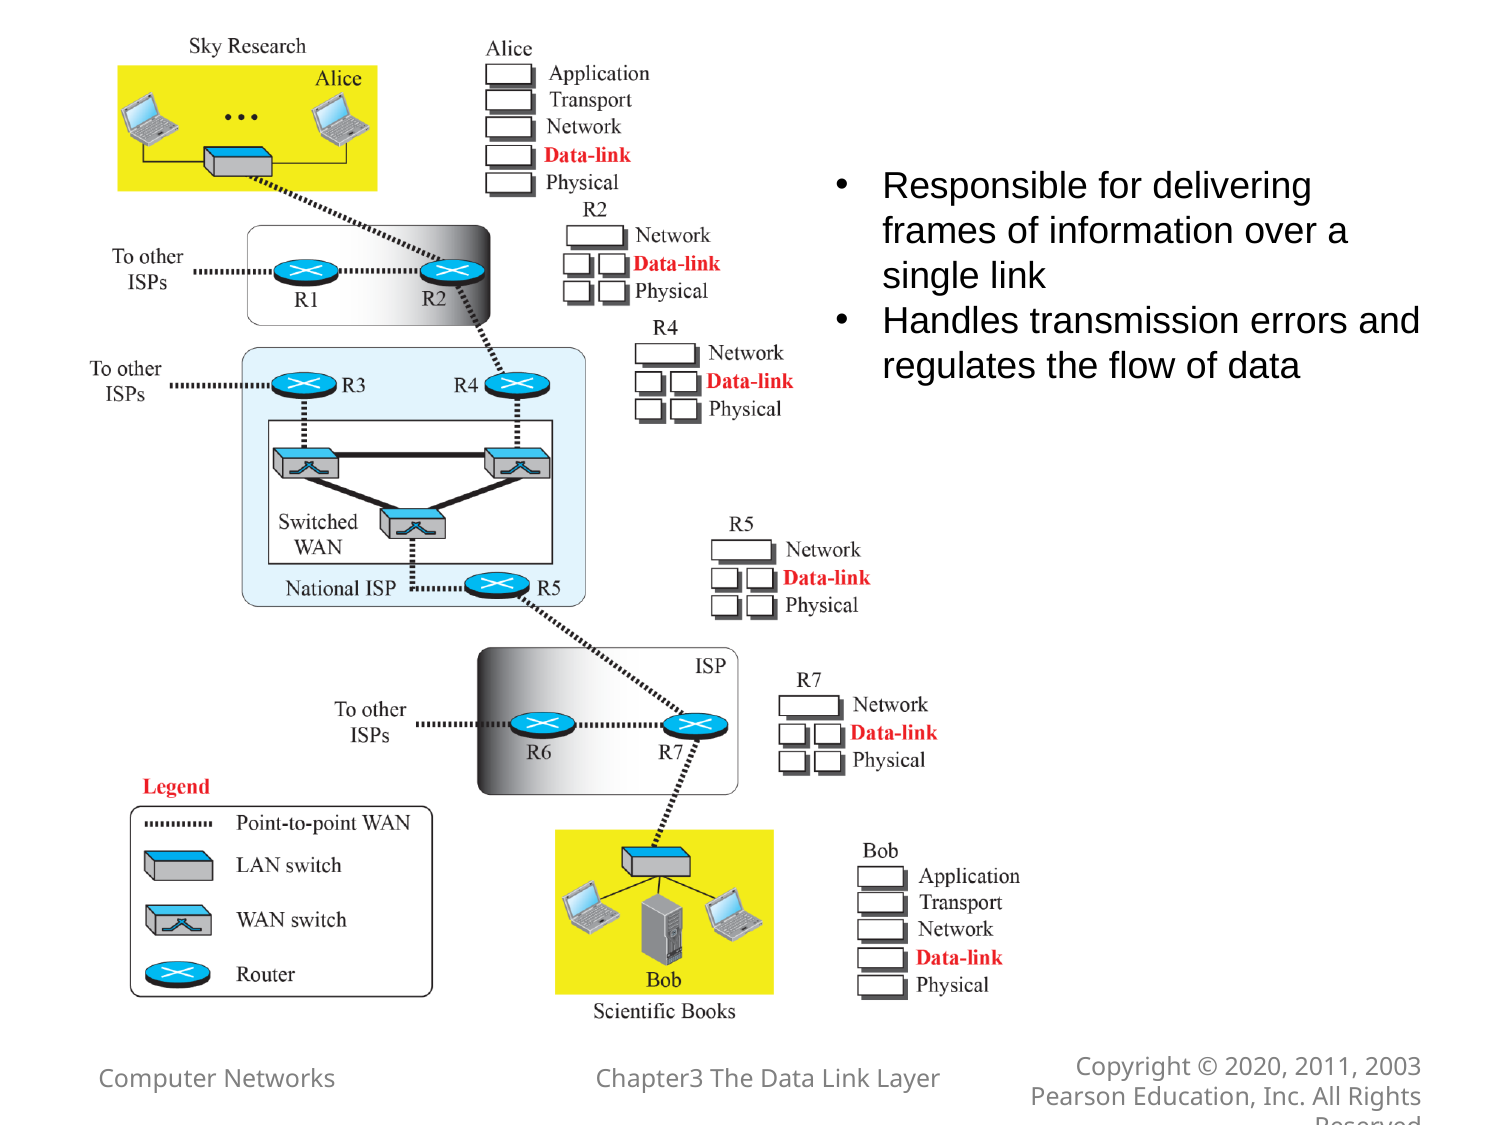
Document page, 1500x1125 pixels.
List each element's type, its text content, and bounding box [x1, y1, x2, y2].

picture [88, 35, 1021, 1024]
text_box Responsible for delivering frames of information over a single link Handles transmission errors and regulates the flow of data [1025, 153, 1440, 394]
